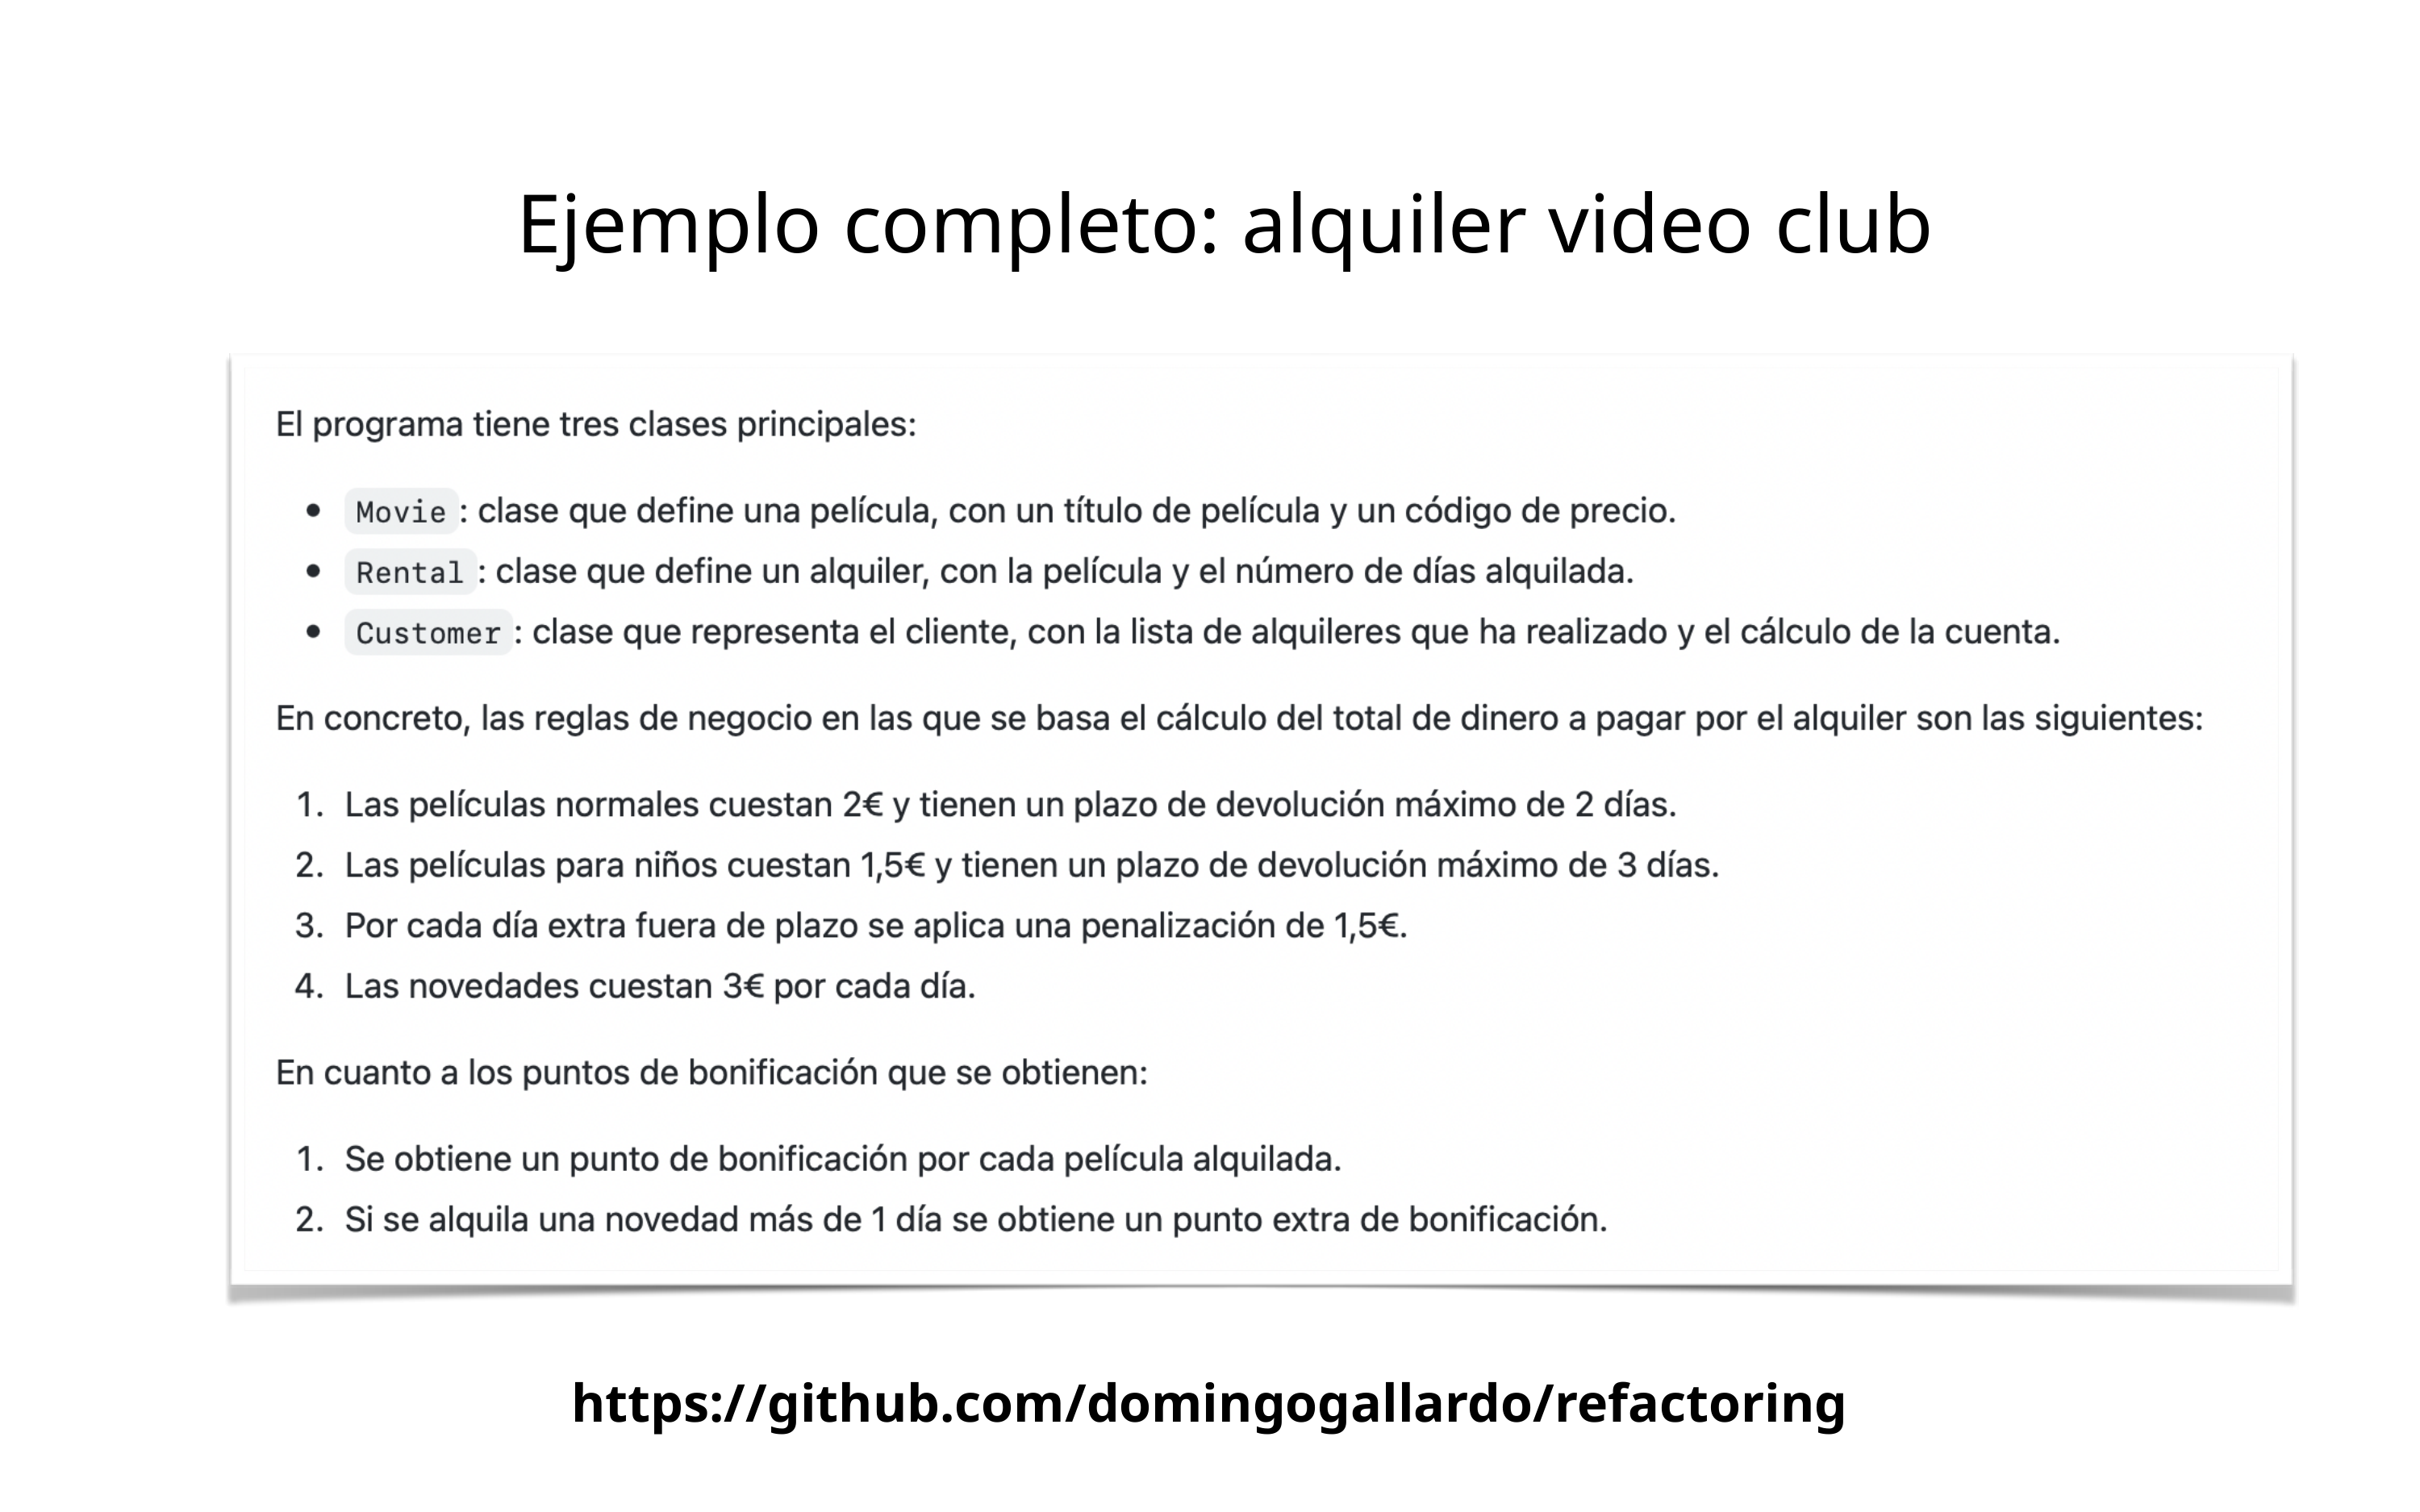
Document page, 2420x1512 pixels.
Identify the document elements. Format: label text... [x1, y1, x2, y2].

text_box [225, 353, 2300, 1310]
text_box https://github.com/domingogallardo/refactoring [564, 1362, 1856, 1439]
title Ejemplo completo: alquiler video club [509, 140, 2015, 301]
